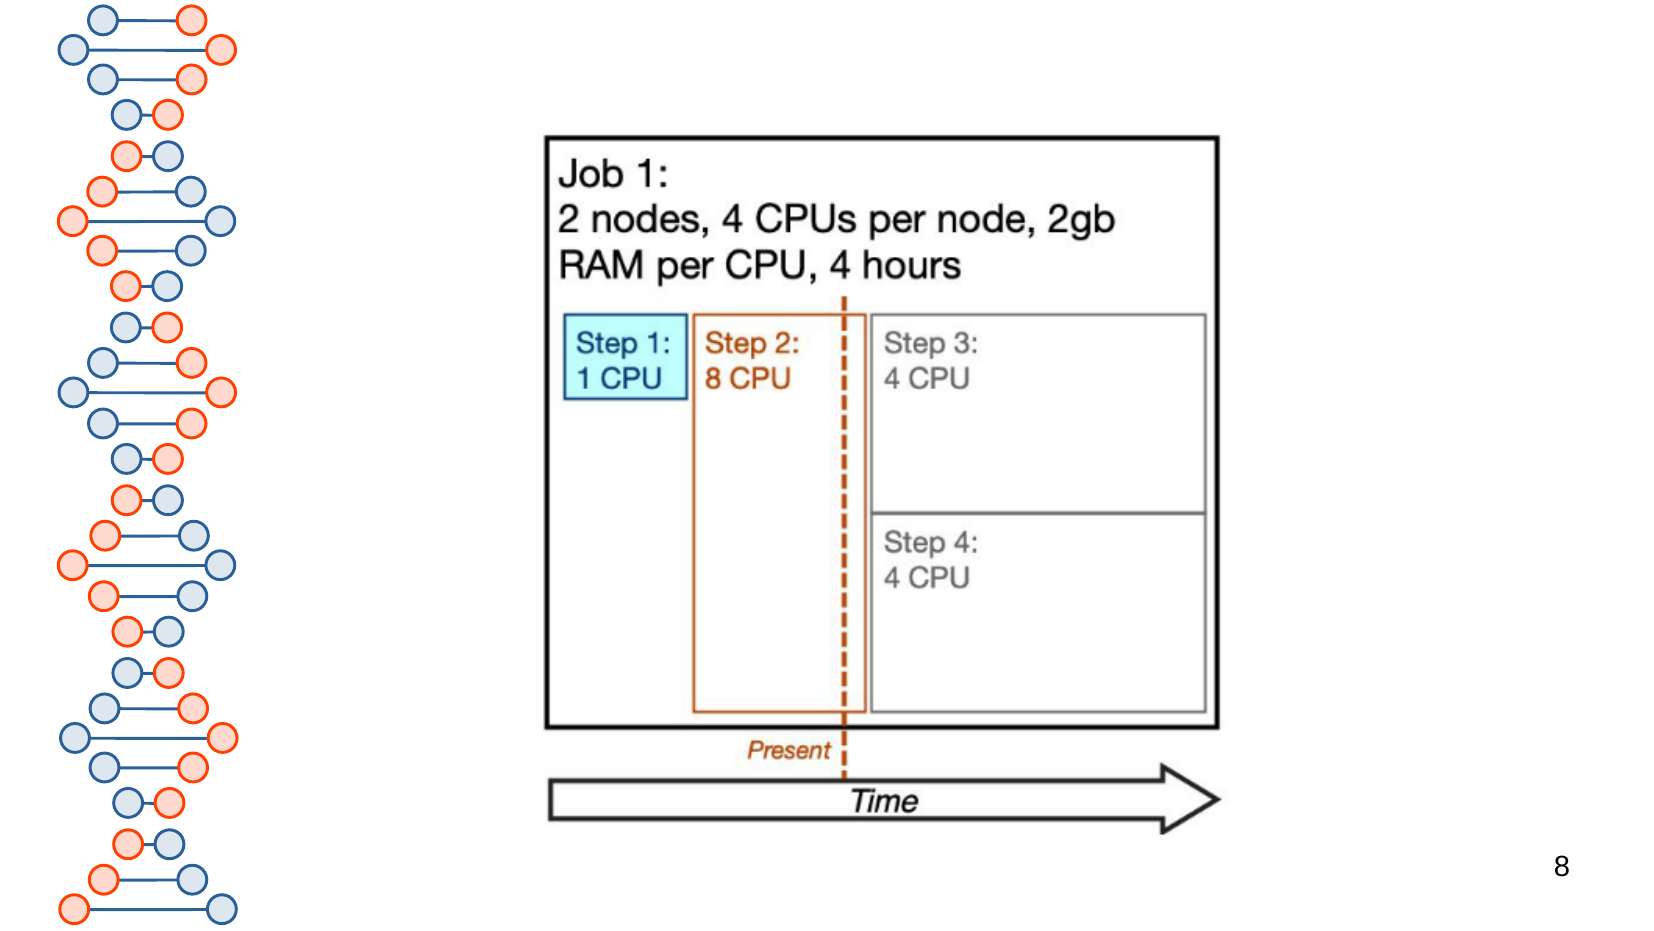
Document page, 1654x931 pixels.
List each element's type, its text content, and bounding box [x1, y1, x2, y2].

picture [524, 112, 1254, 849]
slide_number 8 [1185, 847, 1571, 911]
